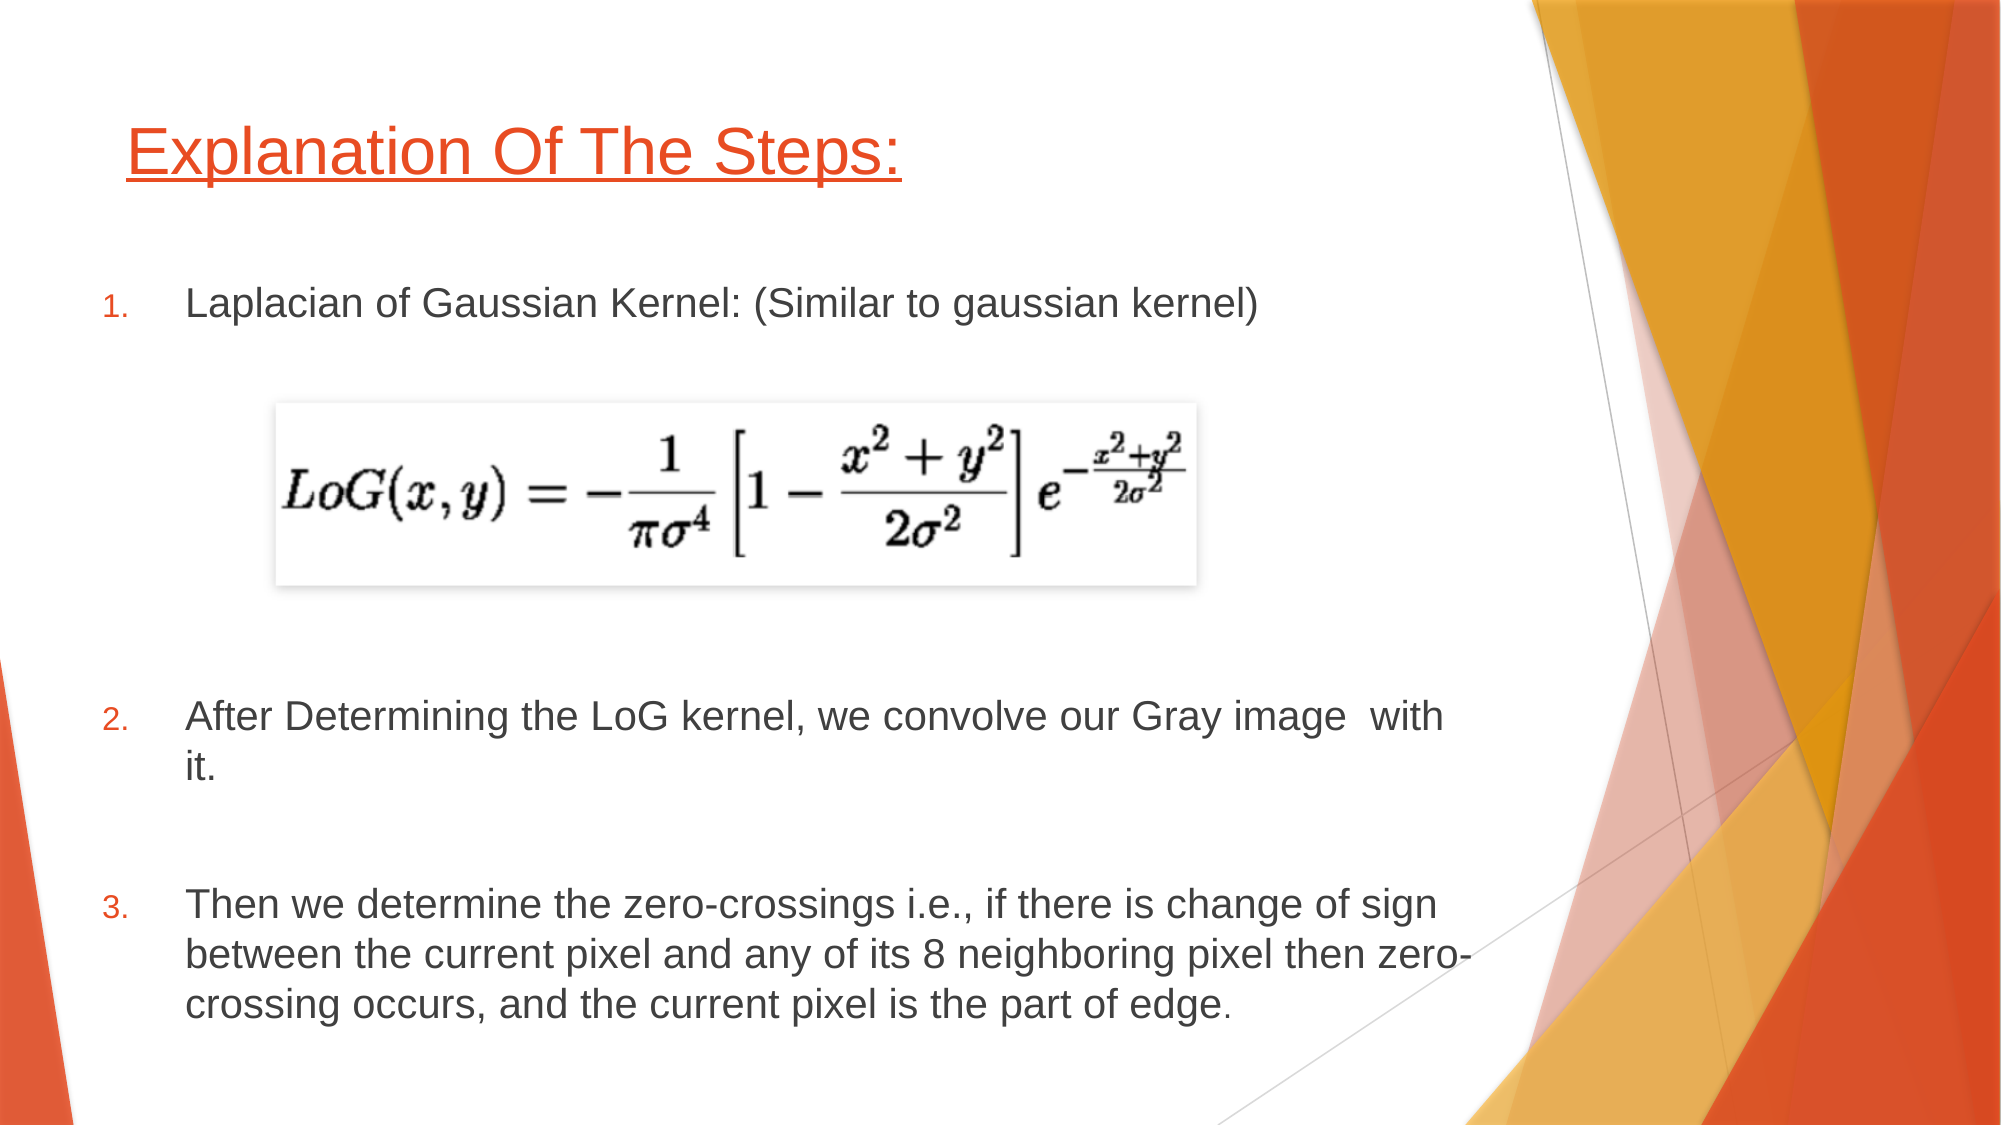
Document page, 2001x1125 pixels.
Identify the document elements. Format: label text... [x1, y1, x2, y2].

list Laplacian of Gaussian Kernel: (Similar to gaussian kernel) After Determining the LoG kernel, we convolve our Gray image with it. Then we determine the zero-crossings i.e., if there is change of sign between the current pixel and any of its 8 neighboring pixel then zero-crossing occurs, and the current pixel is the part of edge. [86, 267, 1498, 1035]
title Explanation Of The Steps: [111, 99, 1522, 258]
picture [245, 371, 1222, 622]
